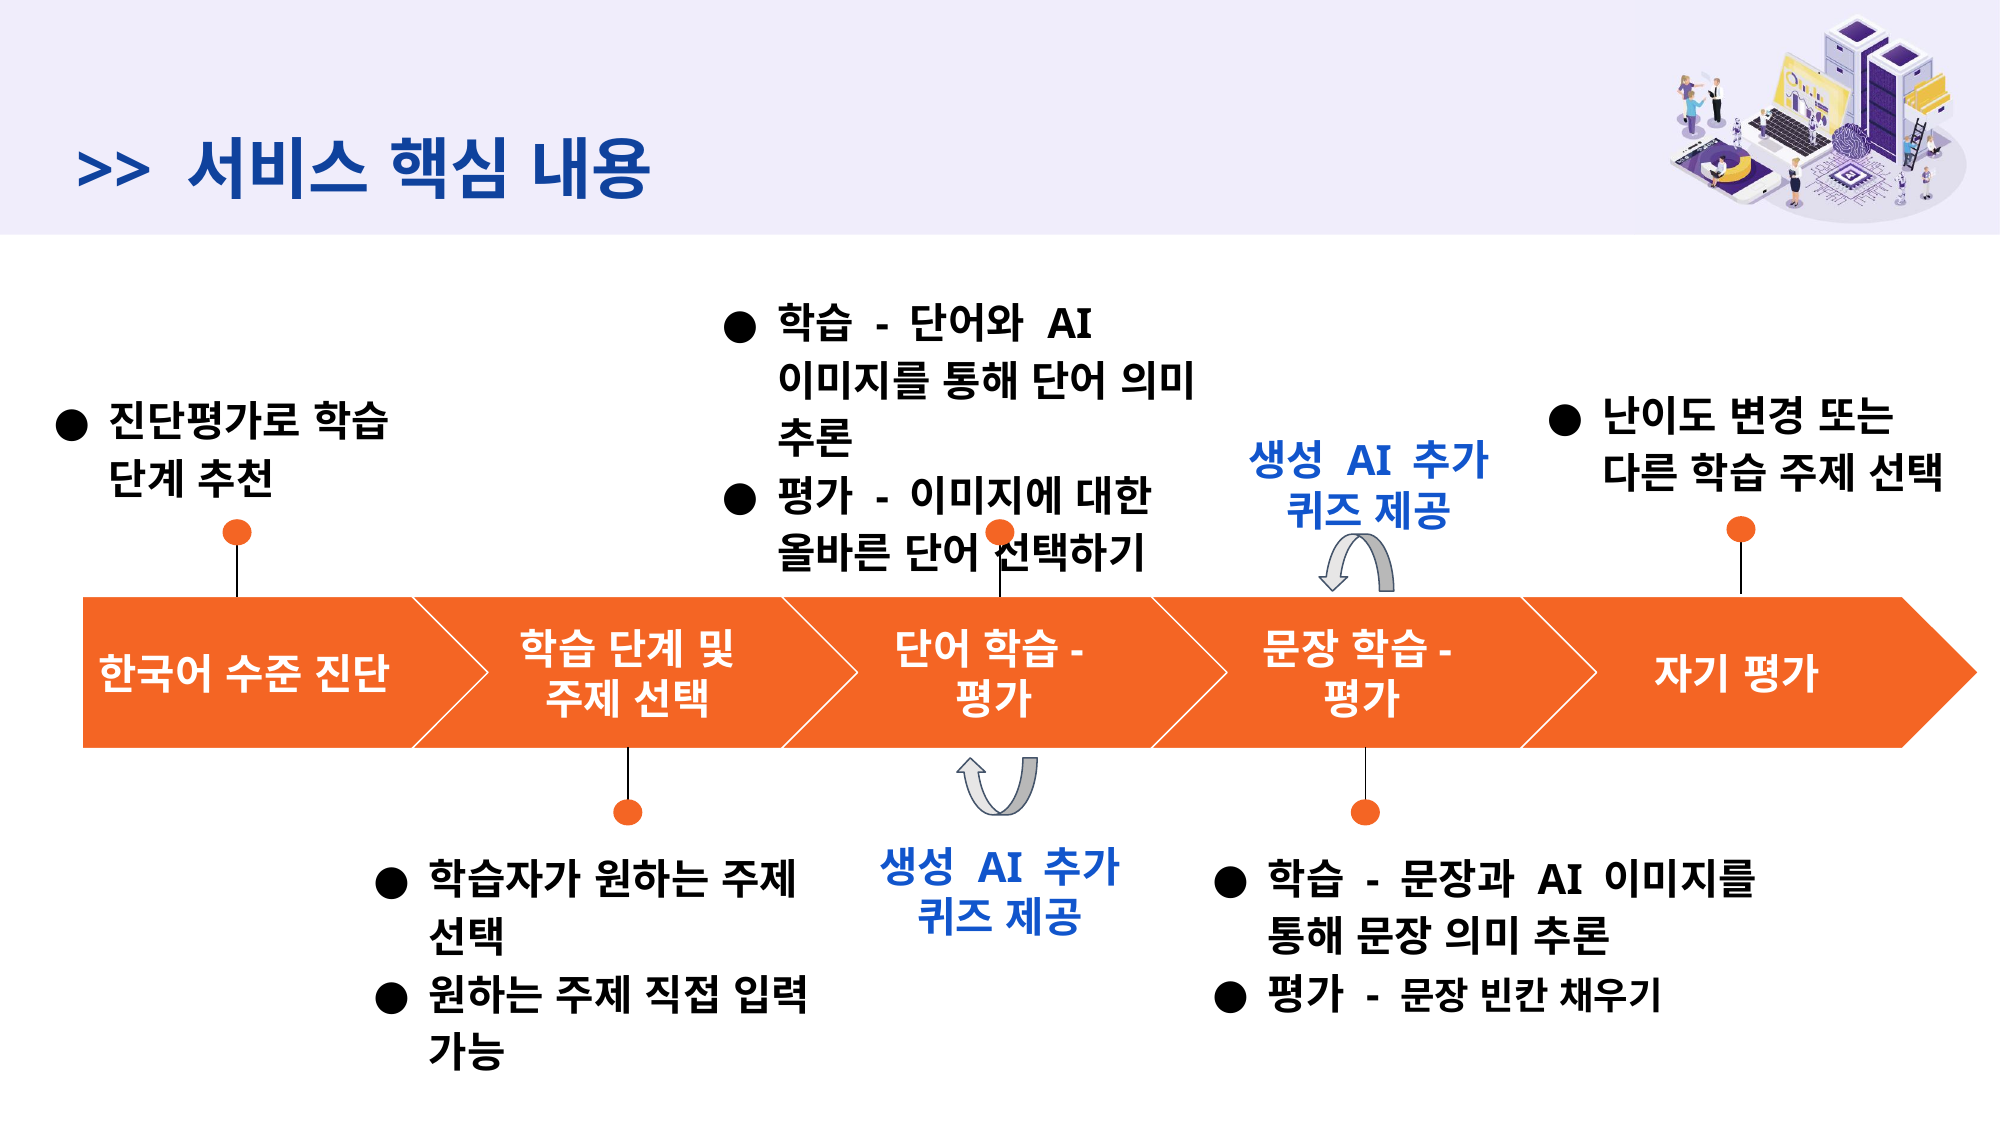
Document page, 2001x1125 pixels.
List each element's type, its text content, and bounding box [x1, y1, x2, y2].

picture [1634, 0, 2000, 235]
text_box [781, 596, 1215, 749]
text_box 학습 단계 및 주제 선택 [480, 624, 775, 721]
text_box [1520, 596, 1979, 749]
text_box 생성 AI 추가 퀴즈 제공 [1231, 419, 1506, 550]
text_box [222, 519, 252, 598]
text_box >> 서비스 핵심 내용 [61, 79, 775, 215]
text_box 학습자가 원하는 주제 선택 원하는 주제 직접 입력 가능 [338, 830, 888, 1055]
text_box 자기 평가 [1590, 624, 1884, 721]
text_box 한국어 수준 진단 [82, 624, 408, 721]
text_box 학습 - 문장과 AI 이미지를 통해 문장 의미 추론 평가 - 문장 빈칸 채우기 [1177, 830, 1779, 1032]
text_box [1319, 550, 1348, 592]
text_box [1726, 515, 1756, 595]
text_box 생성 AI 추가 퀴즈 제공 [862, 825, 1137, 956]
text_box [956, 757, 1038, 815]
text_box 진단평가로 학습 단계 추천 [18, 372, 456, 558]
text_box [612, 747, 643, 826]
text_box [985, 519, 1015, 598]
text_box 문장 학습-평가 [1215, 624, 1510, 721]
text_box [1350, 747, 1380, 826]
text_box 난이도 변경 또는 다른 학습 주제 선택 [1511, 367, 1970, 484]
text_box [1150, 596, 1590, 749]
text_box [411, 596, 847, 749]
text_box [82, 596, 480, 749]
text_box 학습 - 단어와 AI 이미지를 통해 단어 의미 추론 평가 - 이미지에 대한 올바른 단어 선택하기 [686, 274, 1241, 500]
text_box [0, 0, 1632, 235]
text_box 단어 학습-평가 [847, 624, 1142, 721]
